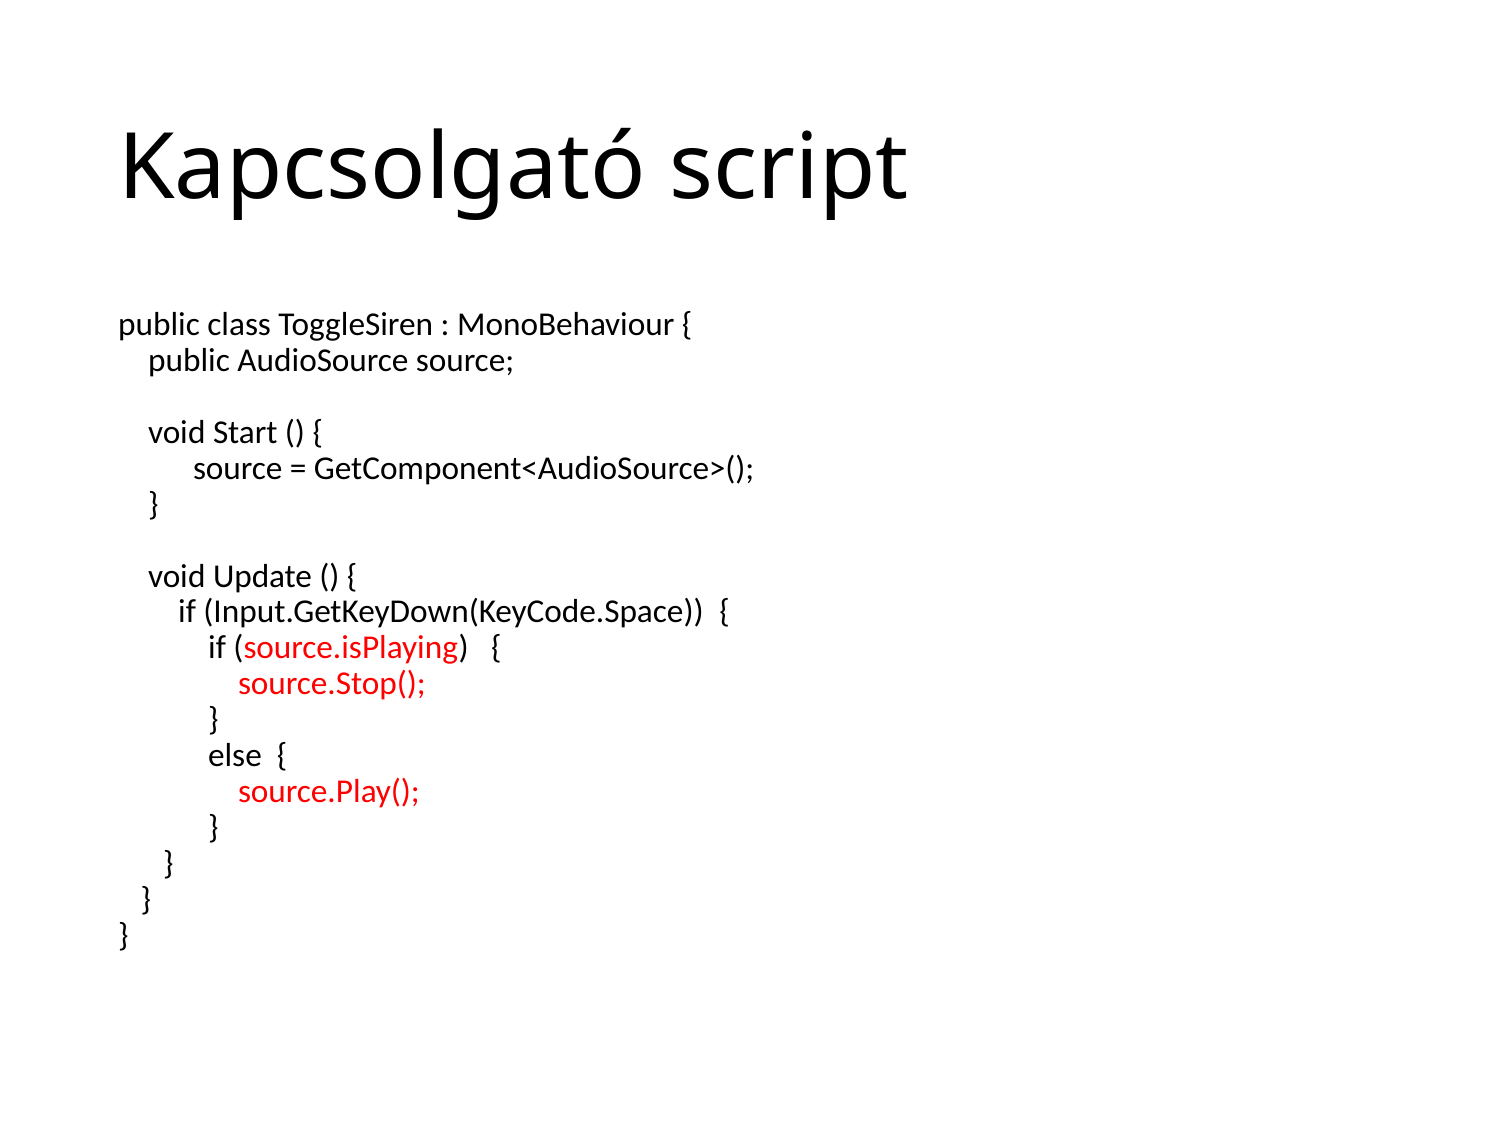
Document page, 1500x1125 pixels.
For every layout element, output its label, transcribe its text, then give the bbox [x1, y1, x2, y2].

list public class ToggleSiren : MonoBehaviour { public AudioSource source; void Start () { source = GetComponent<AudioSource>(); } void Update () { if (Input.GetKeyDown(KeyCode.Space)) { if (source.isPlaying) { source.Stop(); } else { source.Play(); } } } } [103, 299, 1397, 1014]
title Kapcsolgató script [103, 59, 1397, 278]
